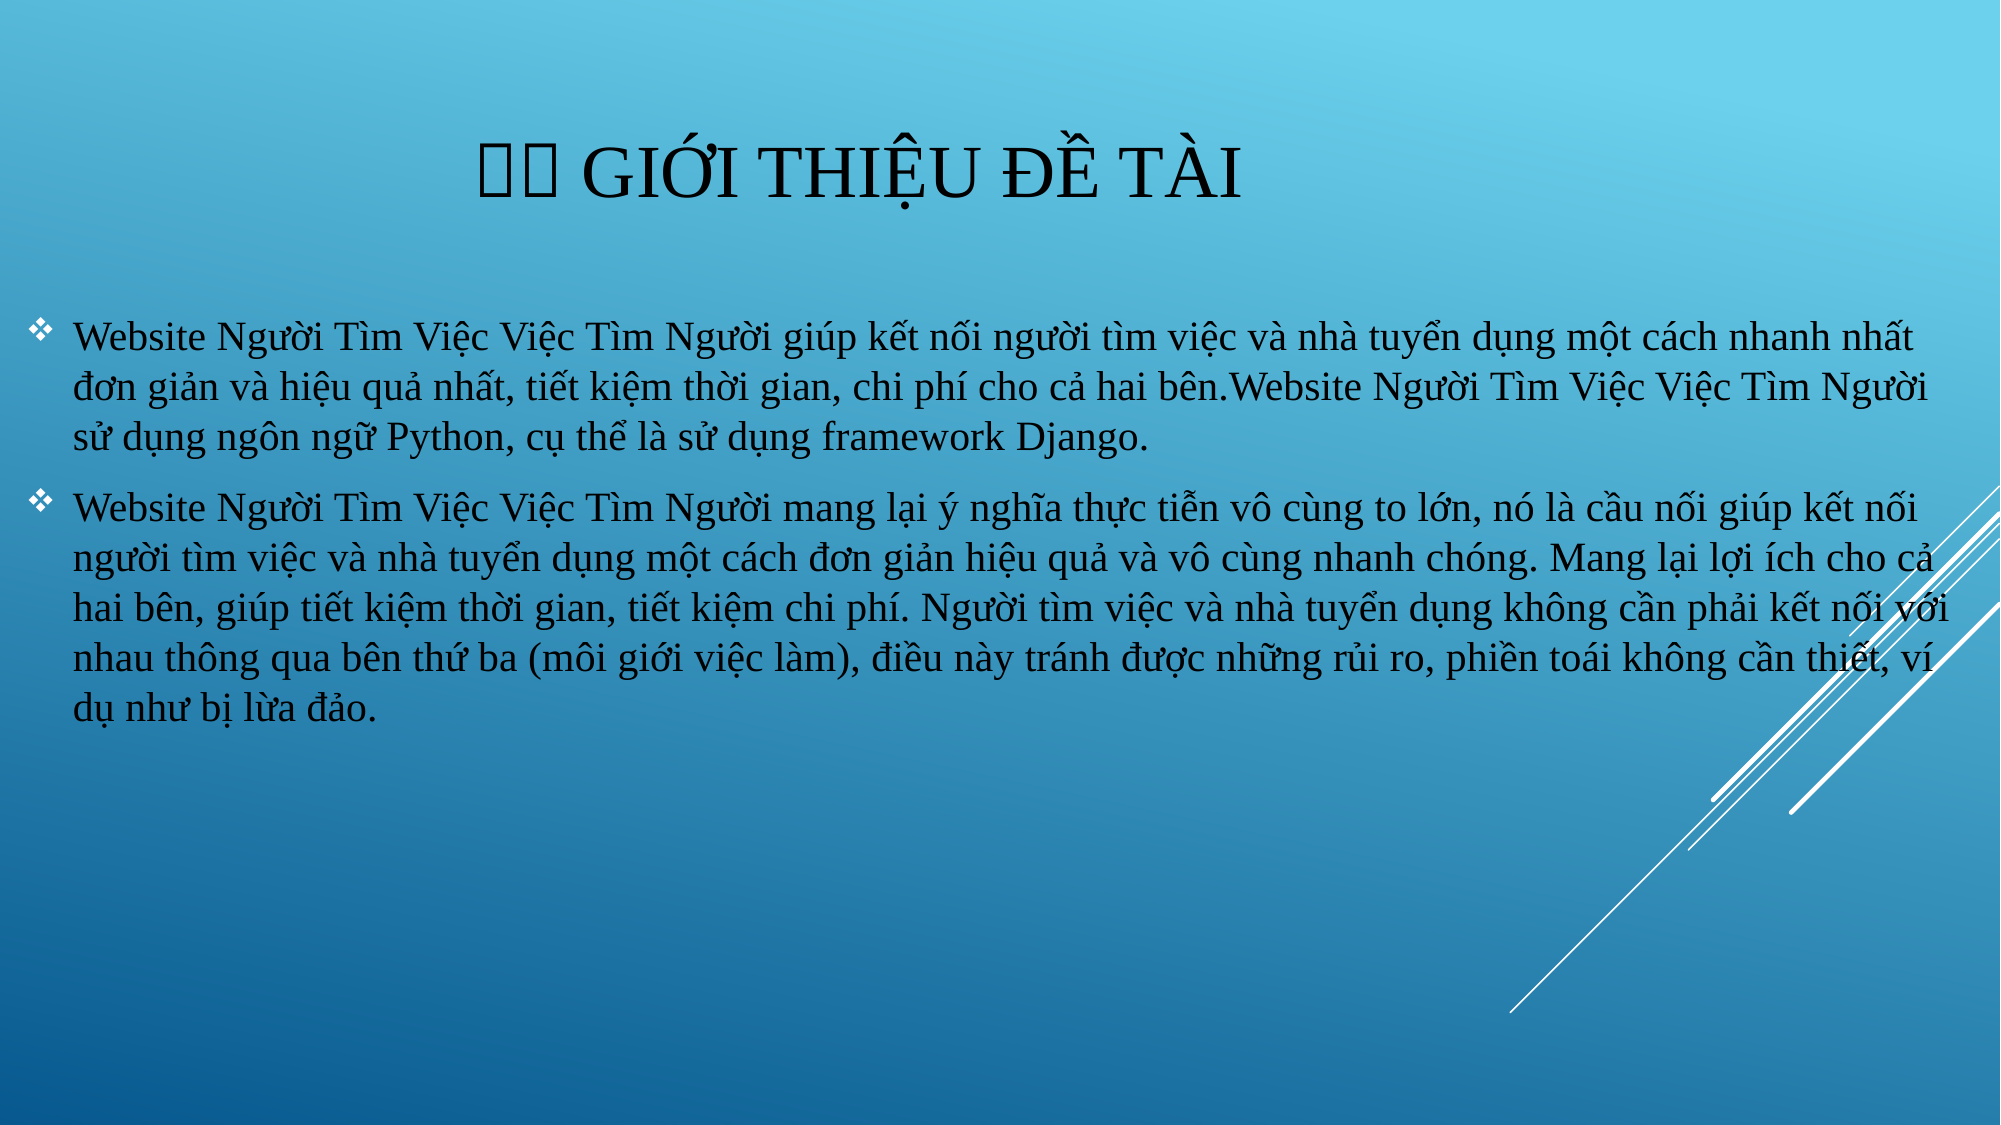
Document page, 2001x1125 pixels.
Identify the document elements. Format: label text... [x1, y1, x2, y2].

list Website Người Tìm Việc Việc Tìm Người giúp kết nối người tìm việc và nhà tuyển dụng một cách nhanh nhất đơn giản và hiệu quả nhất, tiết kiệm thời gian, chi phí cho cả hai bên.Website Người Tìm Việc Việc Tìm Người sử dụng ngôn ngữ Python, cụ thể là sử dụng framework Django. Website Người Tìm Việc Việc Tìm Người mang lại ý nghĩa thực tiễn vô cùng to lớn, nó là cầu nối giúp kết nối người tìm việc và nhà tuyển dụng một cách đơn giản hiệu quả và vô cùng nhanh chóng. Mang lại lợi ích cho cả hai bên, giúp tiết kiệm thời gian, tiết kiệm chi phí. Người tìm việc và nhà tuyển dụng không cần phải kết nối với nhau thông qua bên thứ ba (môi giới việc làm), điều này tránh được những rủi ro, phiền toái không cần thiết, ví dụ như bị lừa đảo. [10, 301, 1977, 836]
title  Giới thiệu đề tài [223, 115, 1624, 301]
